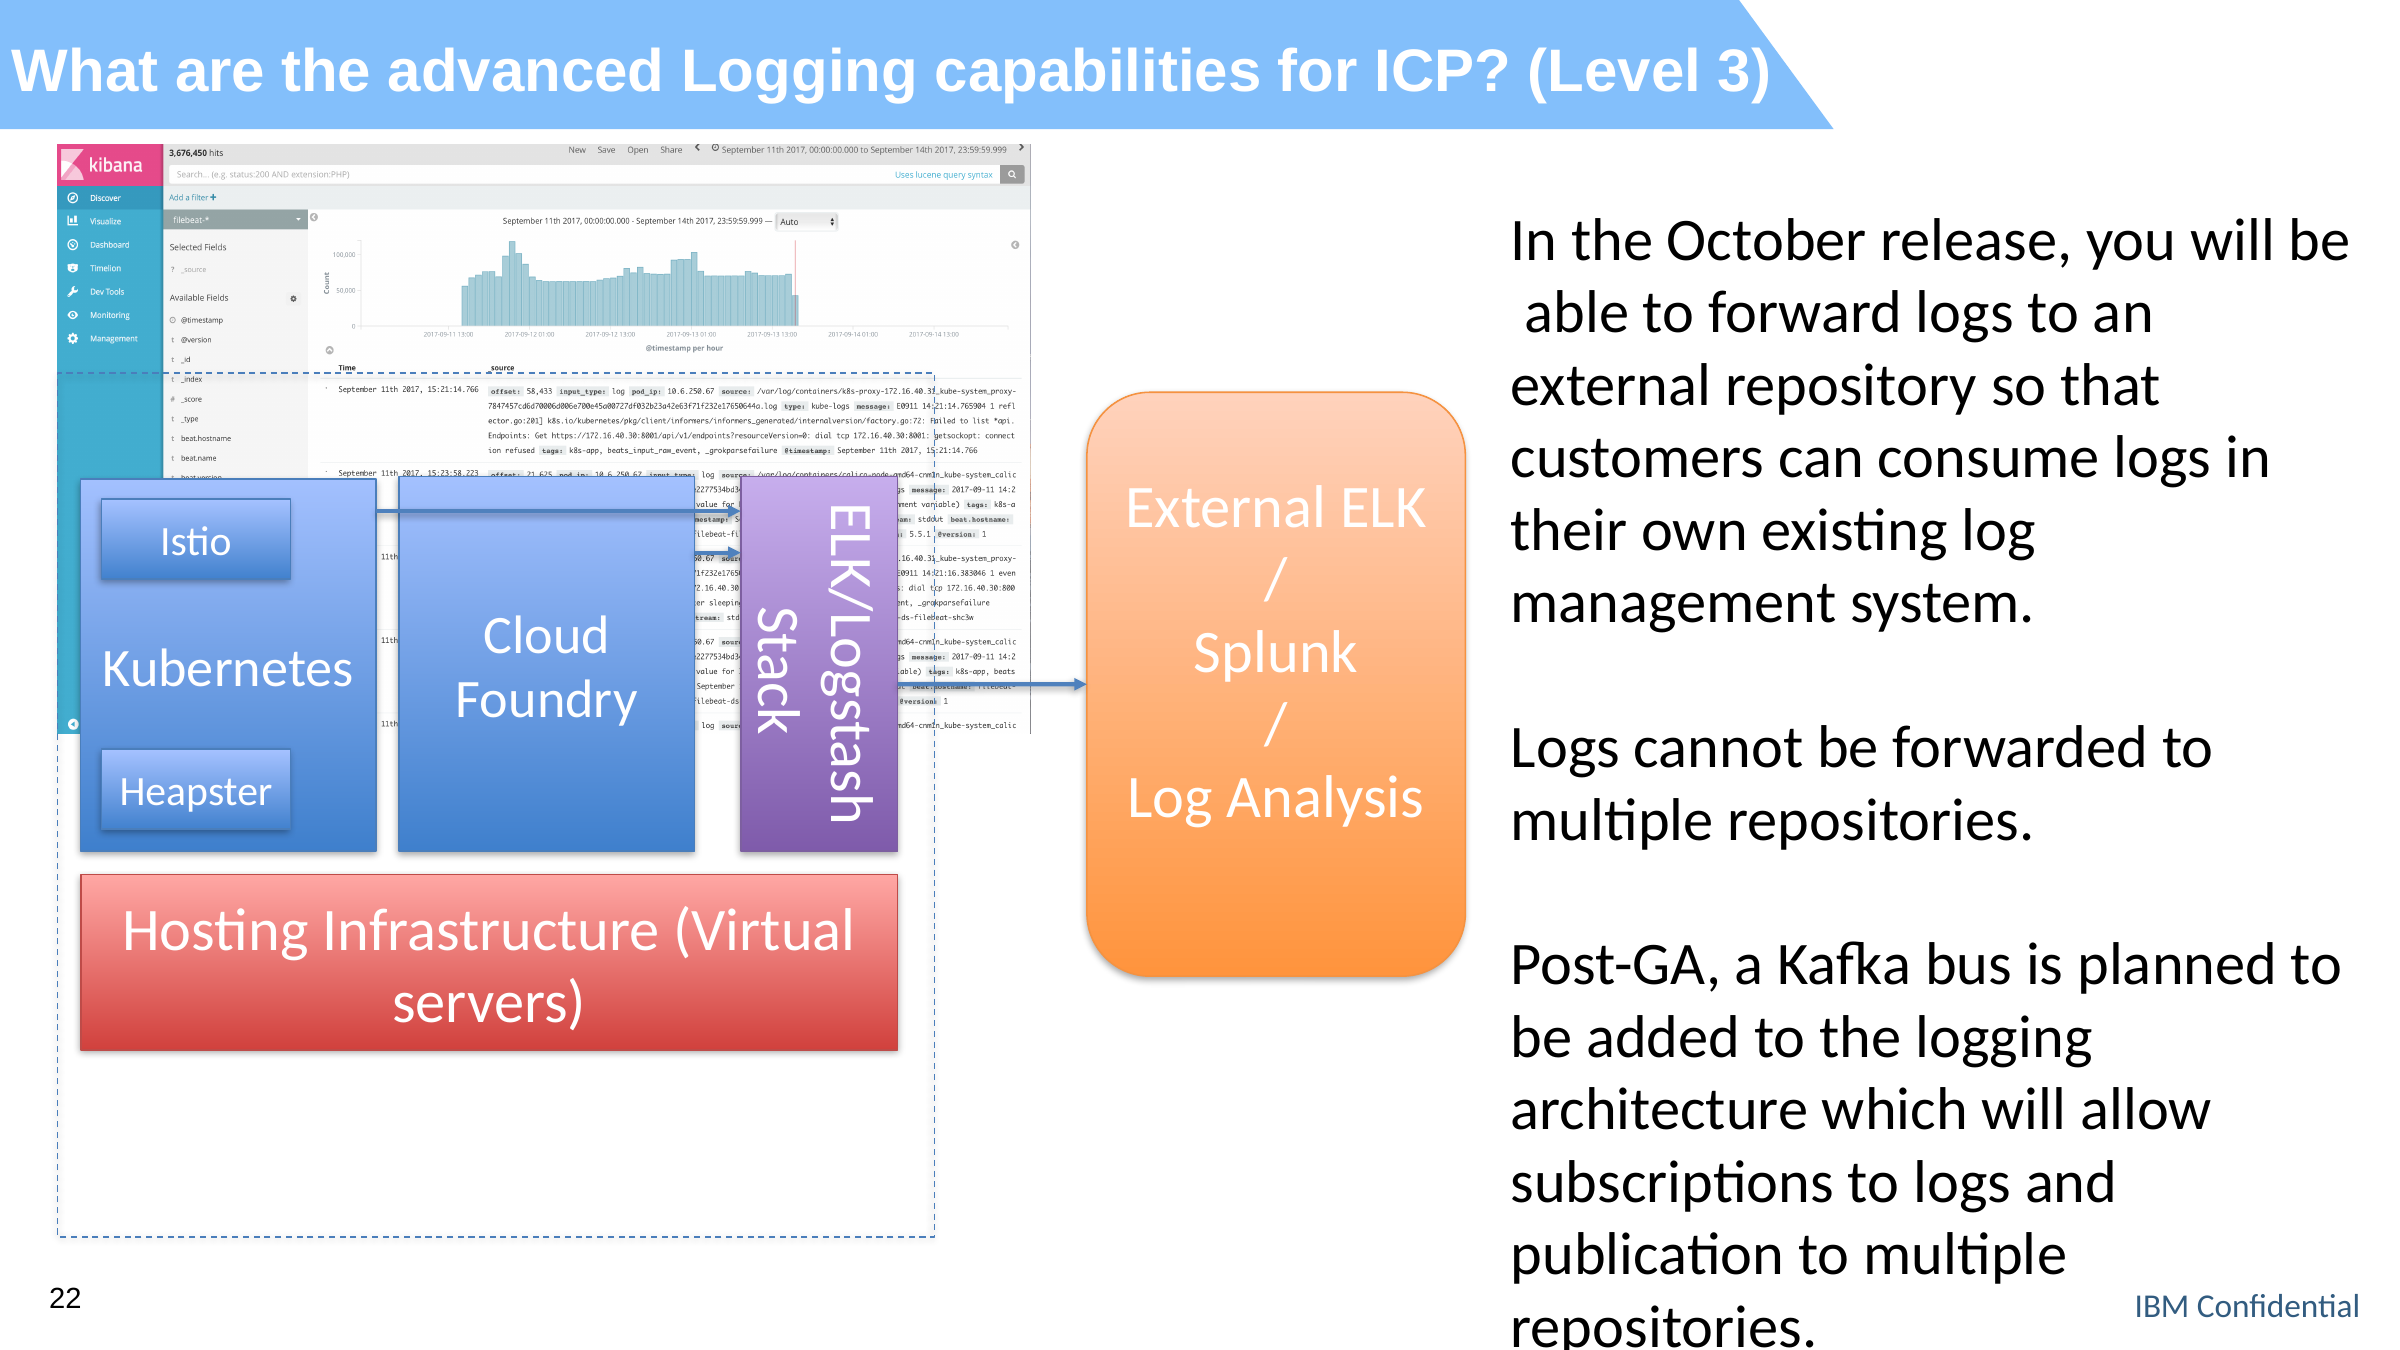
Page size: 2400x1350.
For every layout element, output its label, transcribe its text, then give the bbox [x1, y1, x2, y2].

text_box What are the advanced Logging capabilities for ICP? (Level 3) [0, 13, 2021, 121]
picture [57, 144, 1031, 734]
text_box External ELK / Splunk / Log Analysis [1086, 391, 1467, 977]
text_box In the October release, you will be able to forward logs to an external repository so that customers can consume logs in their own existing log management system. Logs cannot be forwarded to multiple repositories. Post-GA, a Kafka bus is planned to be added to the logging architecture which will allow subscriptions to logs and publication to multiple repositories. [1495, 192, 2378, 1350]
text_box [57, 741, 935, 1238]
